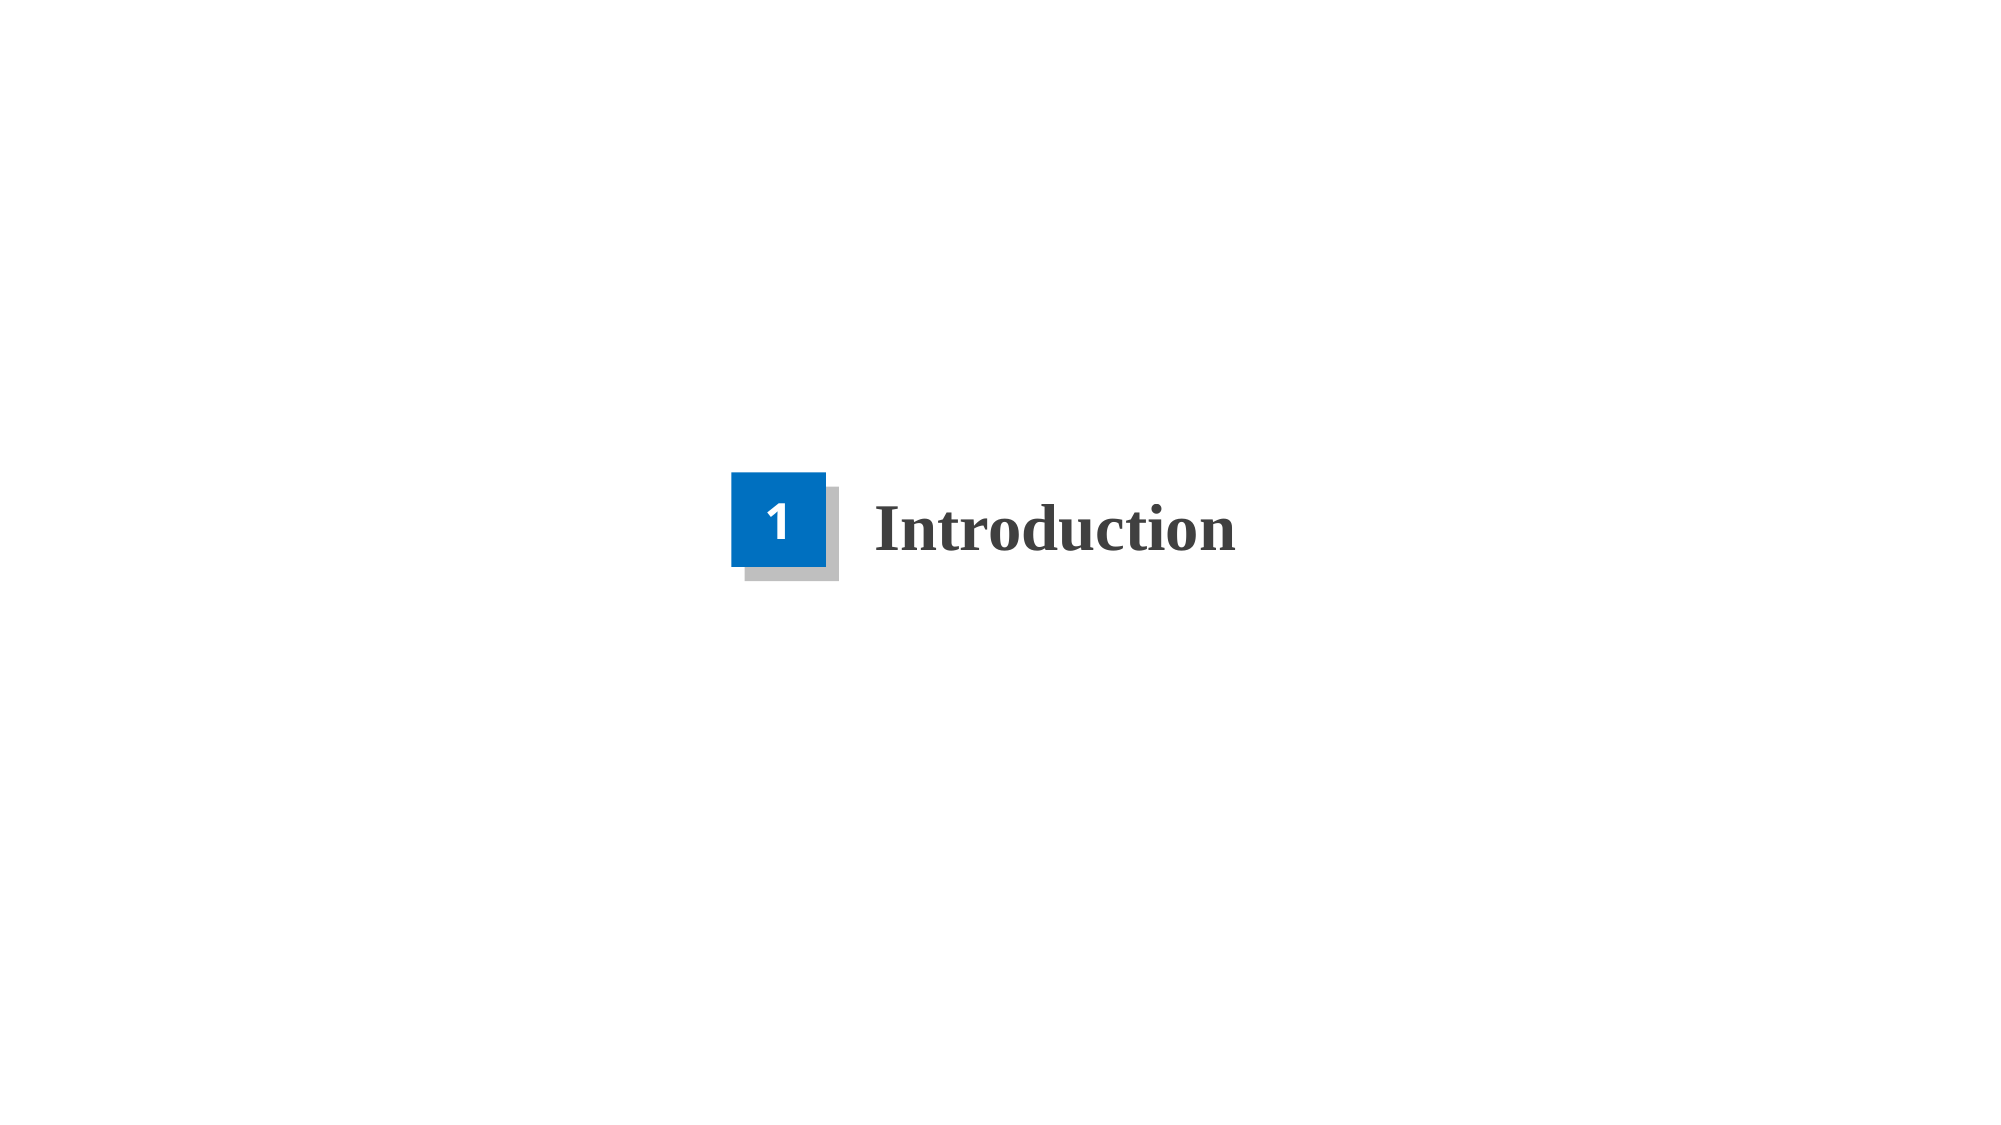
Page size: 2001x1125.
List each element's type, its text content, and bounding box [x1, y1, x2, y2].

text_box [744, 486, 839, 582]
text_box 1 [731, 472, 826, 567]
text_box Introduction [859, 476, 1401, 572]
